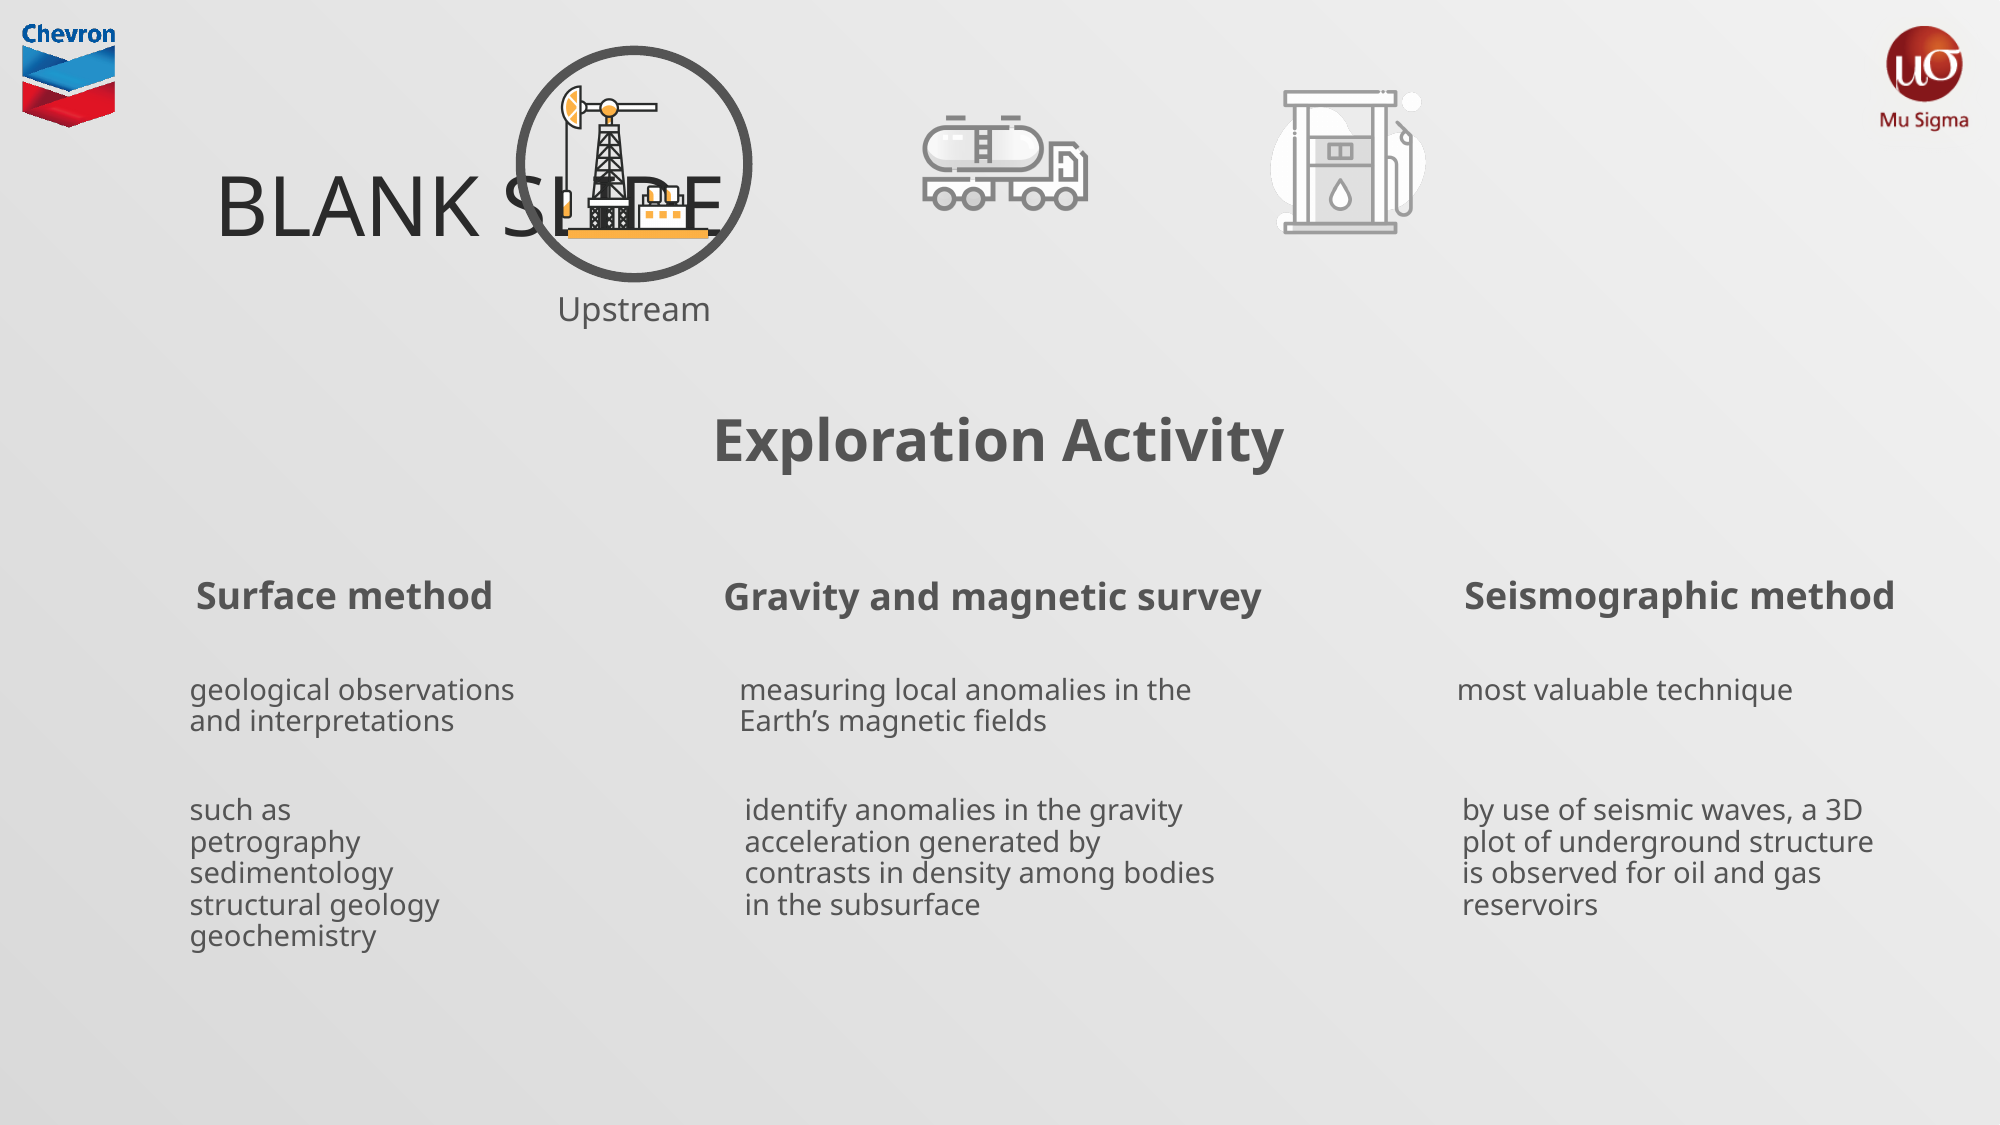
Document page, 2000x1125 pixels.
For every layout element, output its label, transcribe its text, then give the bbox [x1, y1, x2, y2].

text_box identify anomalies in the gravity acceleration generated by contrasts in density among bodies in the subsurface [729, 788, 1243, 929]
picture [1833, 17, 2000, 176]
picture [12, 17, 125, 134]
text_box Exploration Activity [673, 403, 1324, 482]
text_box Seismographic method [1449, 570, 1948, 626]
text_box Gravity and magnetic survey [694, 570, 1292, 626]
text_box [520, 49, 1479, 337]
text_box Surface method [181, 570, 540, 626]
text_box measuring local anomalies in the Earth’s magnetic fields [724, 667, 1273, 746]
title Blank slide [199, 45, 625, 263]
text_box such as petrography sedimentology structural geology geochemistry [174, 788, 477, 961]
text_box most valuable technique [1442, 667, 1991, 715]
title Blank slide [643, 45, 1800, 263]
text_box geological observations and interpretations [174, 667, 560, 746]
text_box by use of seismic waves, a 3D plot of underground structure is observed for oil and gas reservoirs [1447, 788, 1893, 929]
